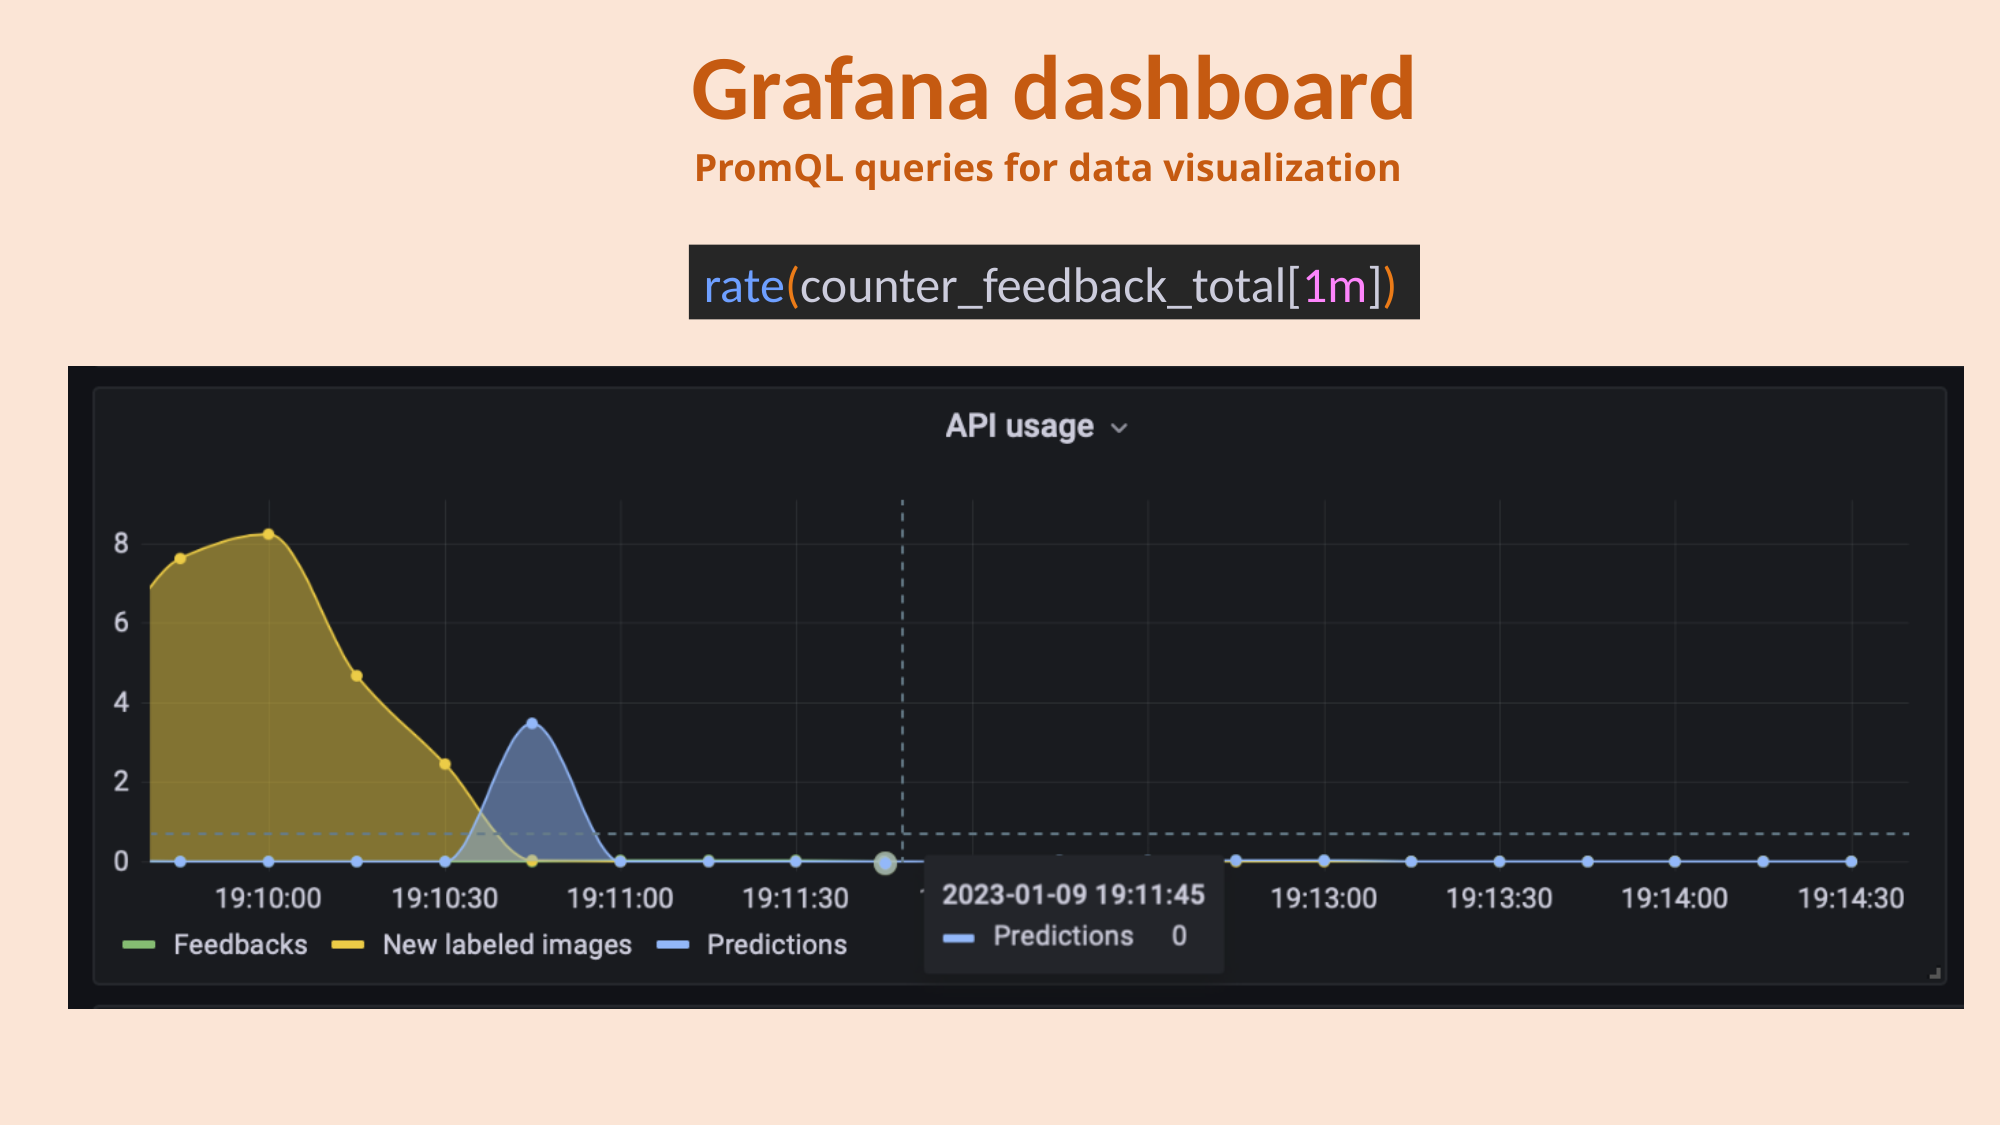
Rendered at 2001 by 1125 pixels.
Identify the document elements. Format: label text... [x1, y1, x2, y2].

title Grafana dashboard [199, 0, 1910, 199]
text_box PromQL queries for data visualization [678, 136, 1418, 197]
picture [68, 366, 1964, 1009]
text_box rate(counter_feedback_total[1m]) [688, 244, 1420, 320]
